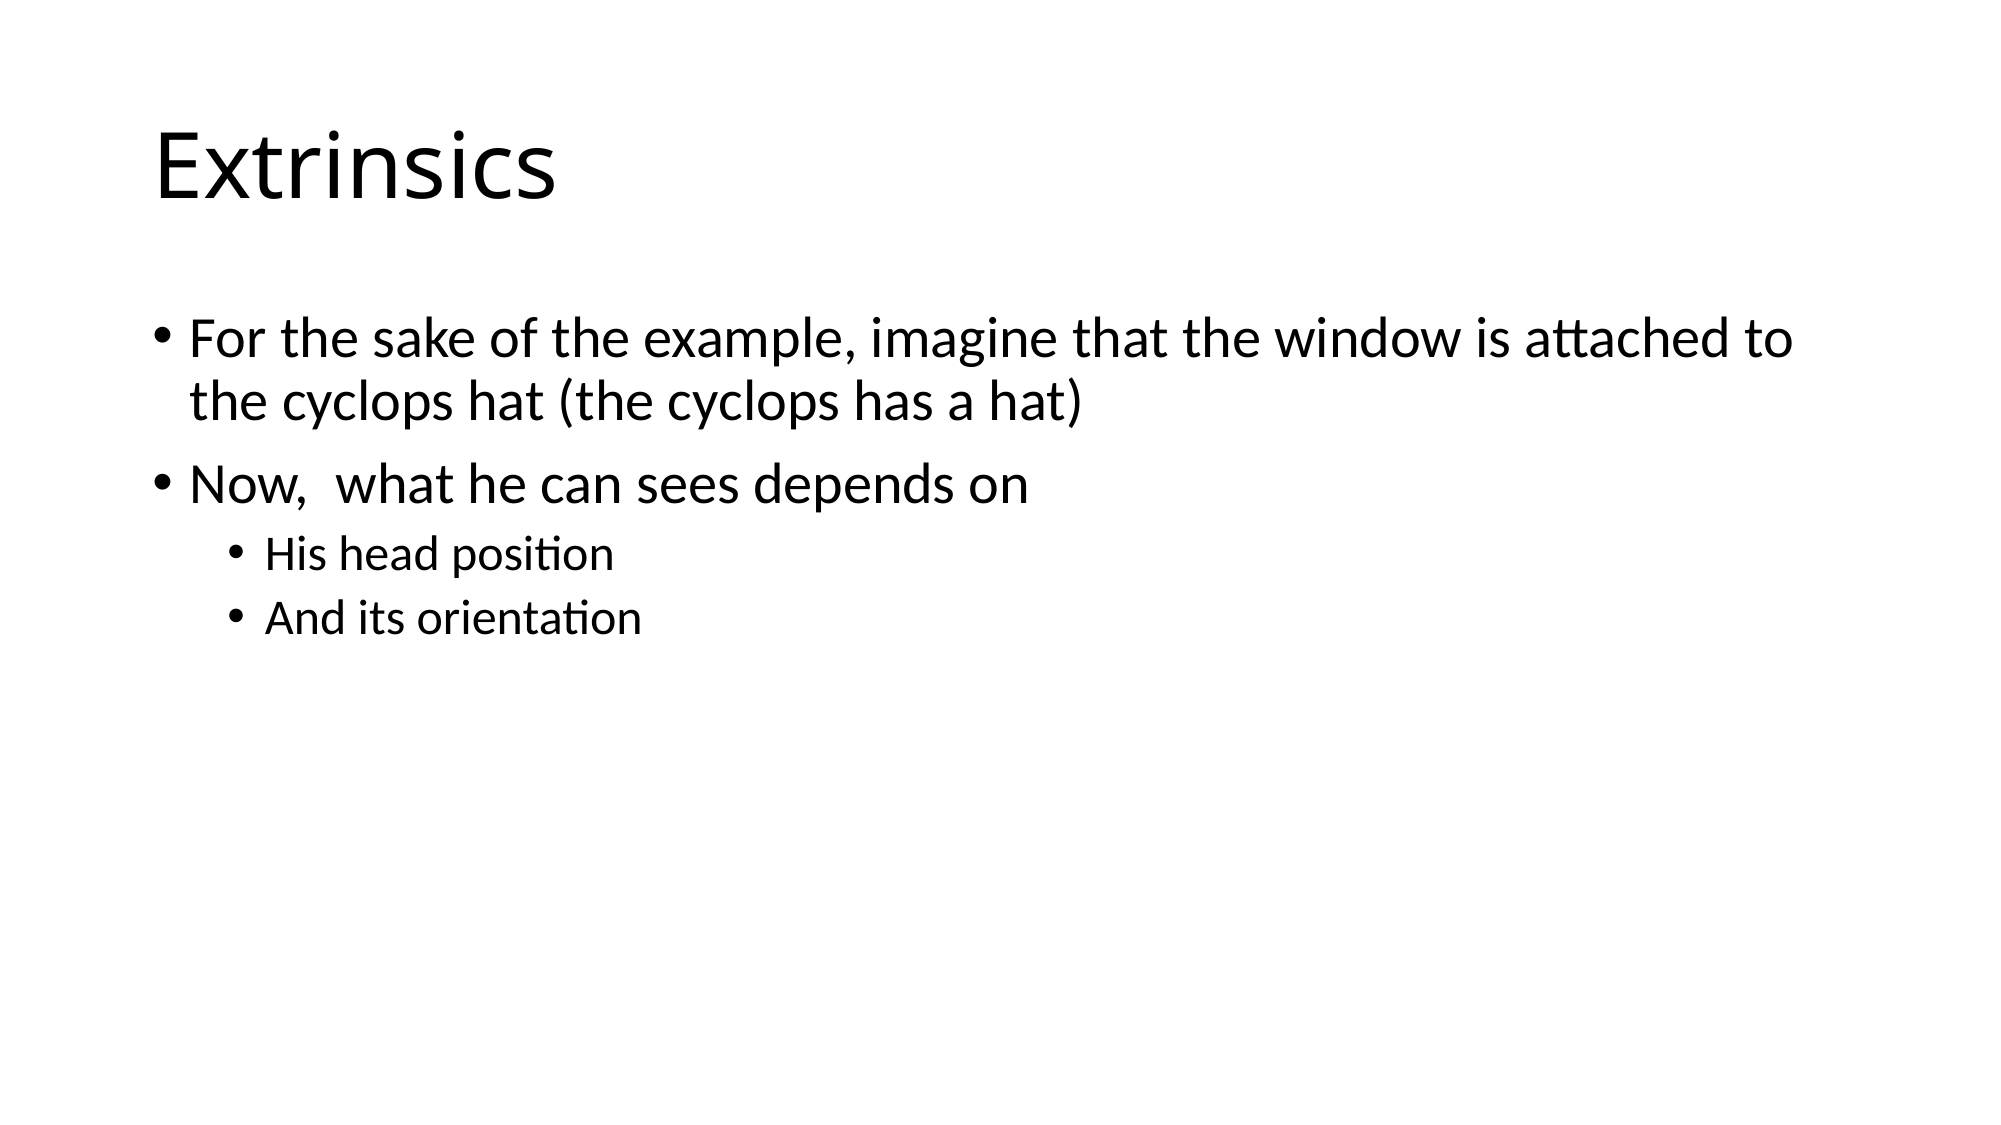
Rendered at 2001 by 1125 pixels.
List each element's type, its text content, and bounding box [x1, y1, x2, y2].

title Extrinsics [137, 59, 1863, 278]
list For the sake of the example, imagine that the window is attached to the cyclops hat (the cyclops has a hat) Now, what he can sees depends on His head position And its orientation [137, 299, 1863, 1014]
